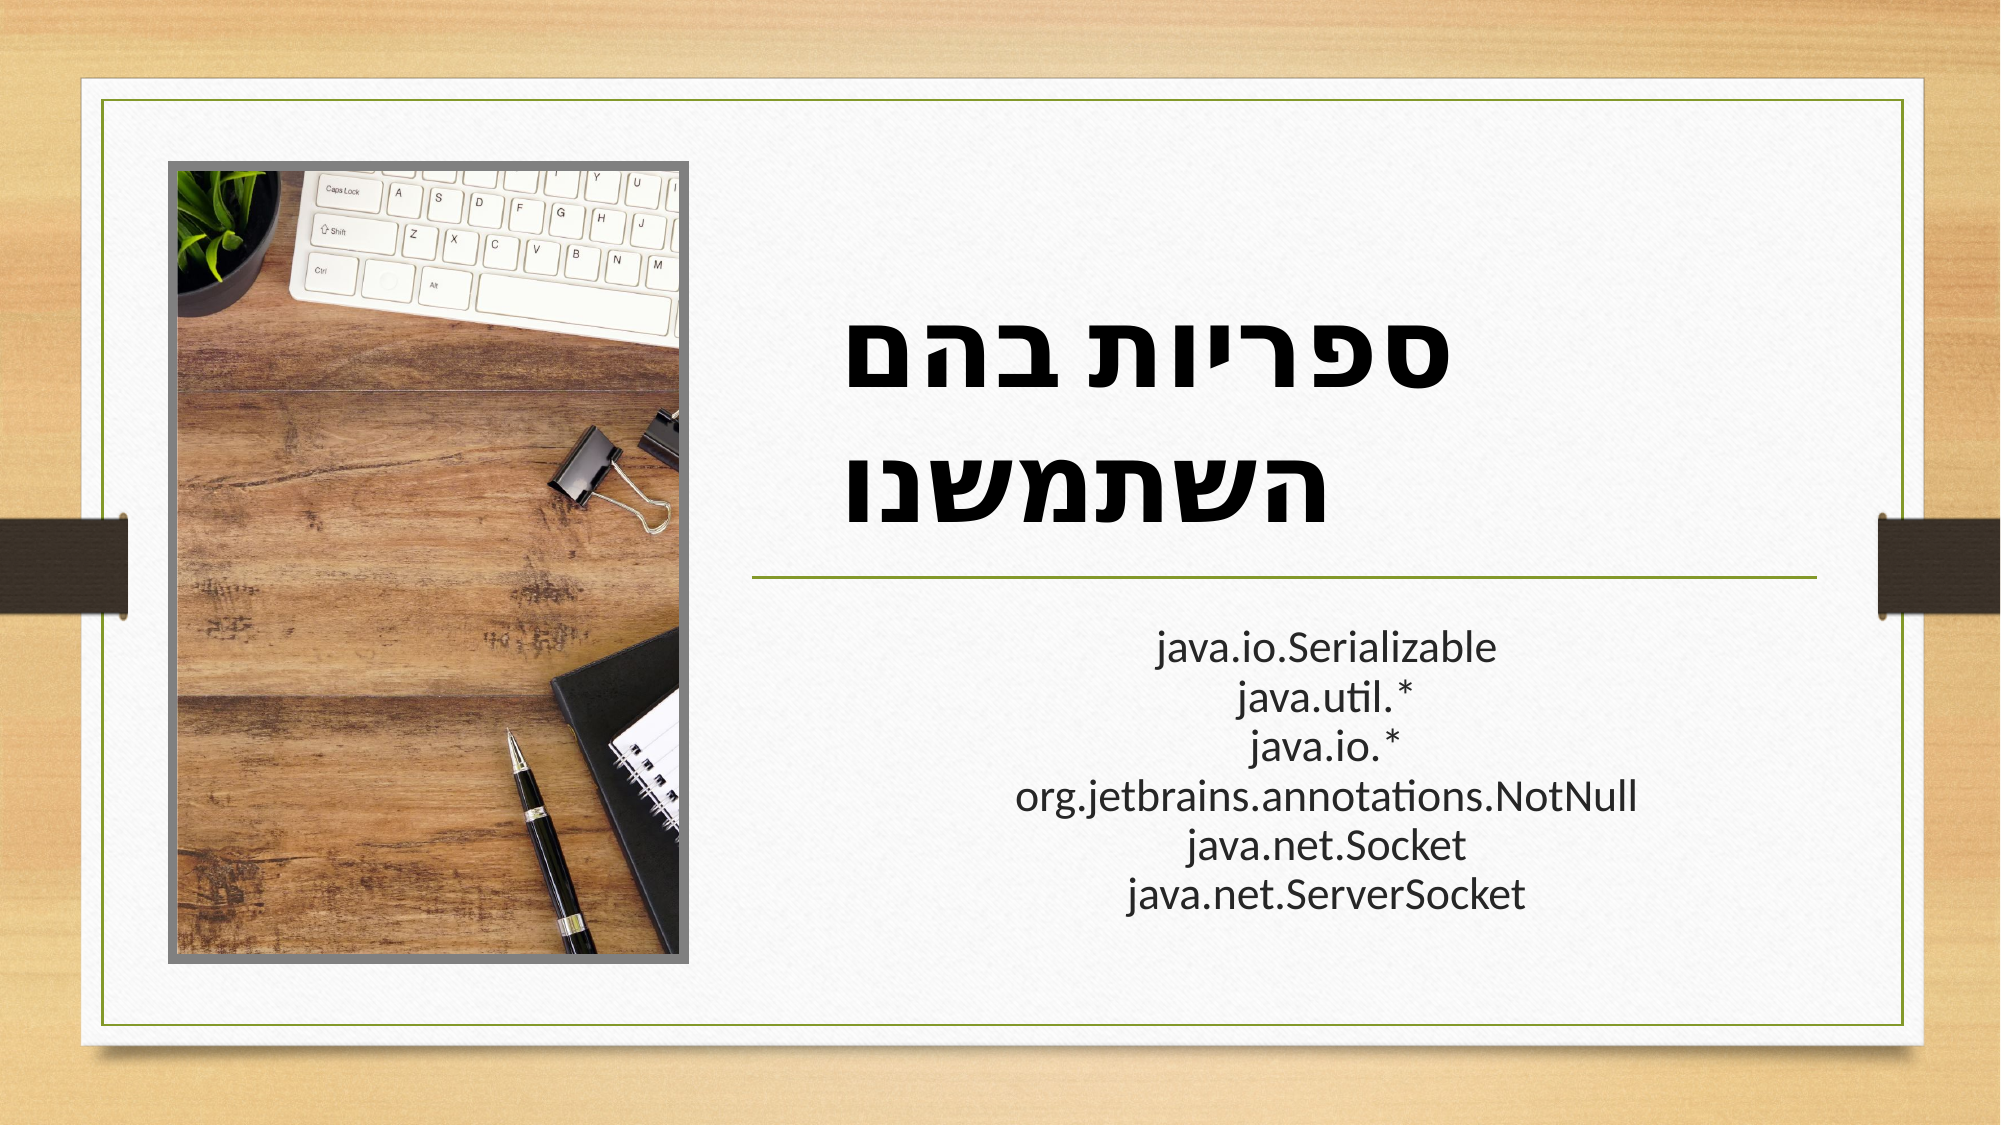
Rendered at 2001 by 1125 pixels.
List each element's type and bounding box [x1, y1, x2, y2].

text_box [0, 0, 2000, 1125]
picture [177, 170, 680, 955]
